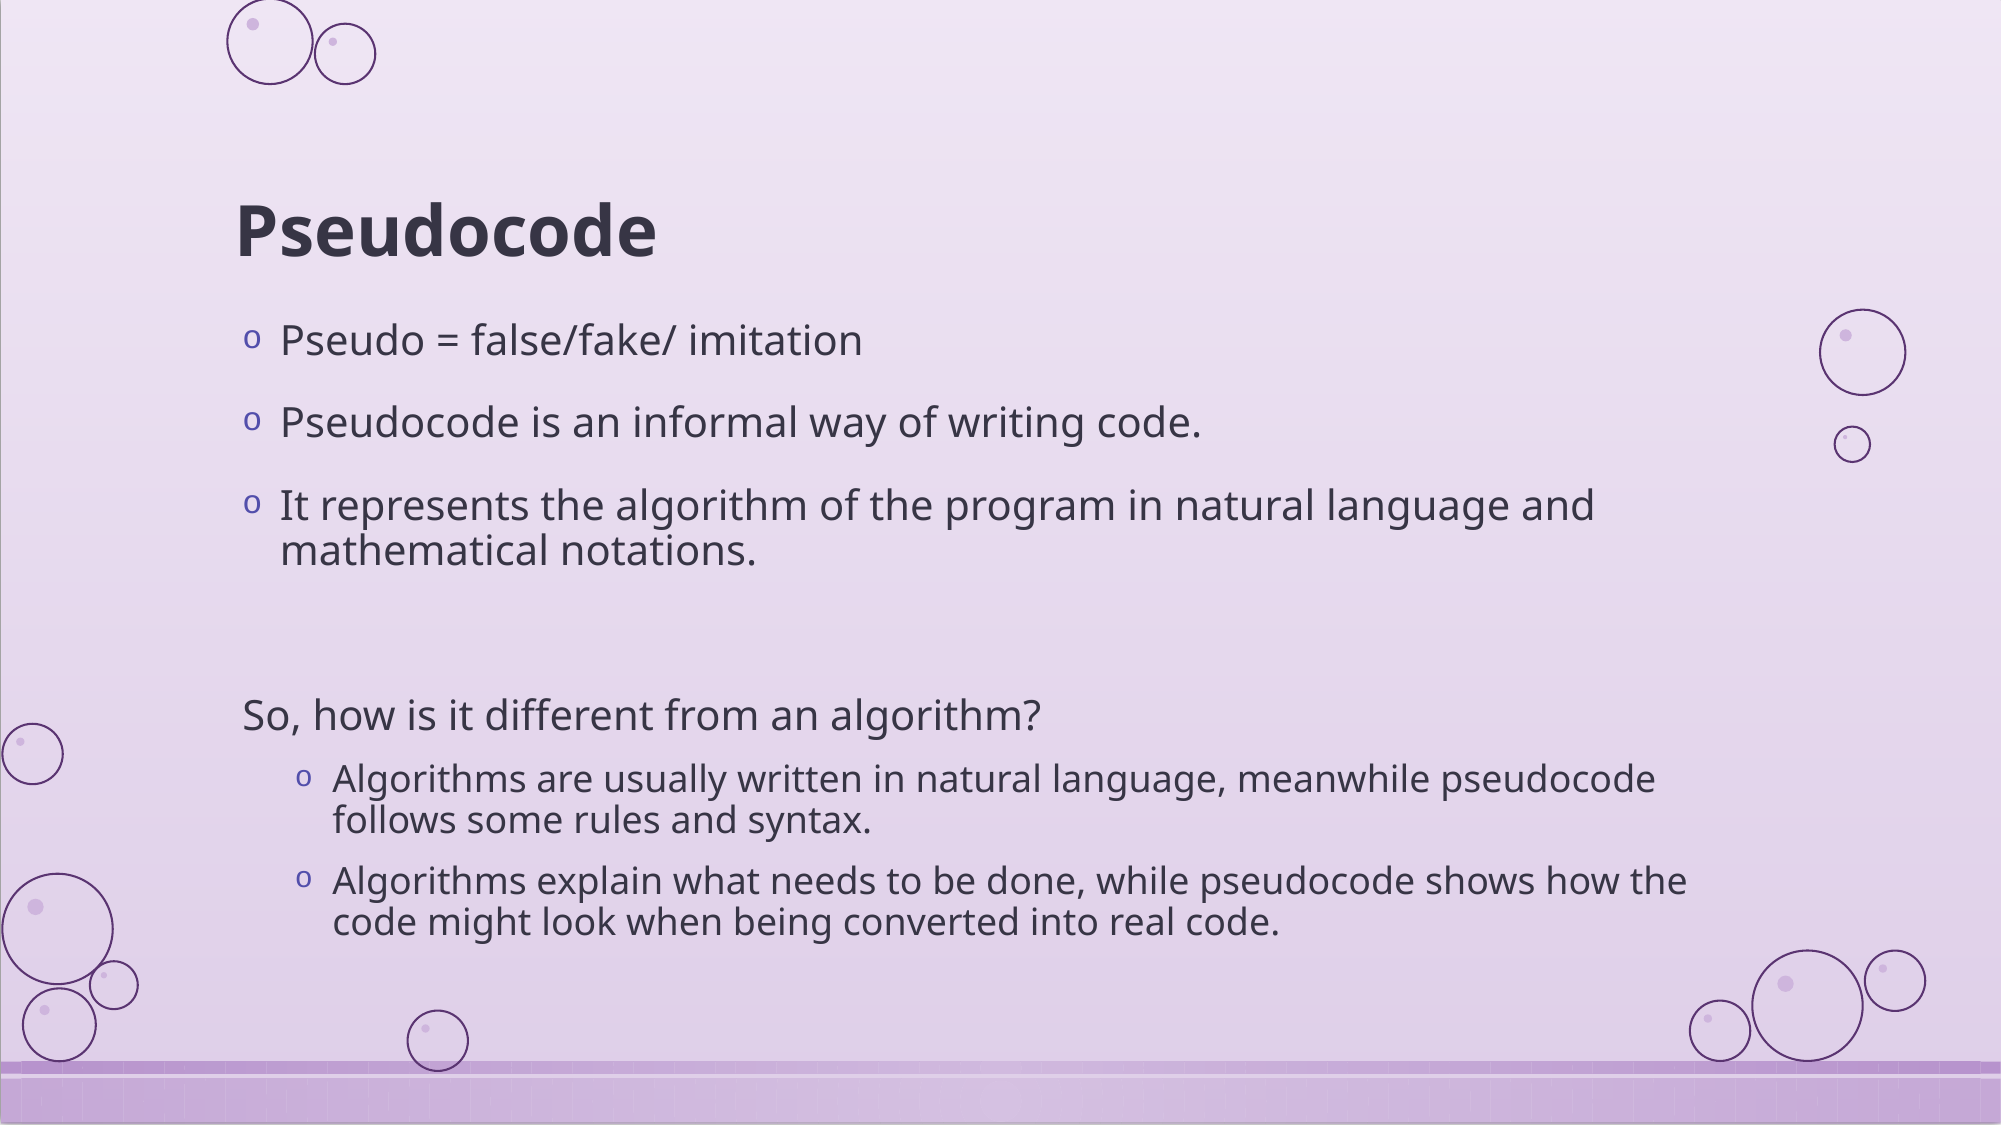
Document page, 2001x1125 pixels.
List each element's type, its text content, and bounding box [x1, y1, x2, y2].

title Pseudocode [219, 76, 1780, 279]
list Pseudo = false/fake/ imitation Pseudocode is an informal way of writing code. It represents the algorithm of the program in natural language and mathematical notations. So, how is it different from an algorithm? Algorithms are usually written in natural language, meanwhile pseudocode follows some rules and syntax. Algorithms explain what needs to be done, while pseudocode shows how the code might look when being converted into real code. [219, 311, 1780, 990]
